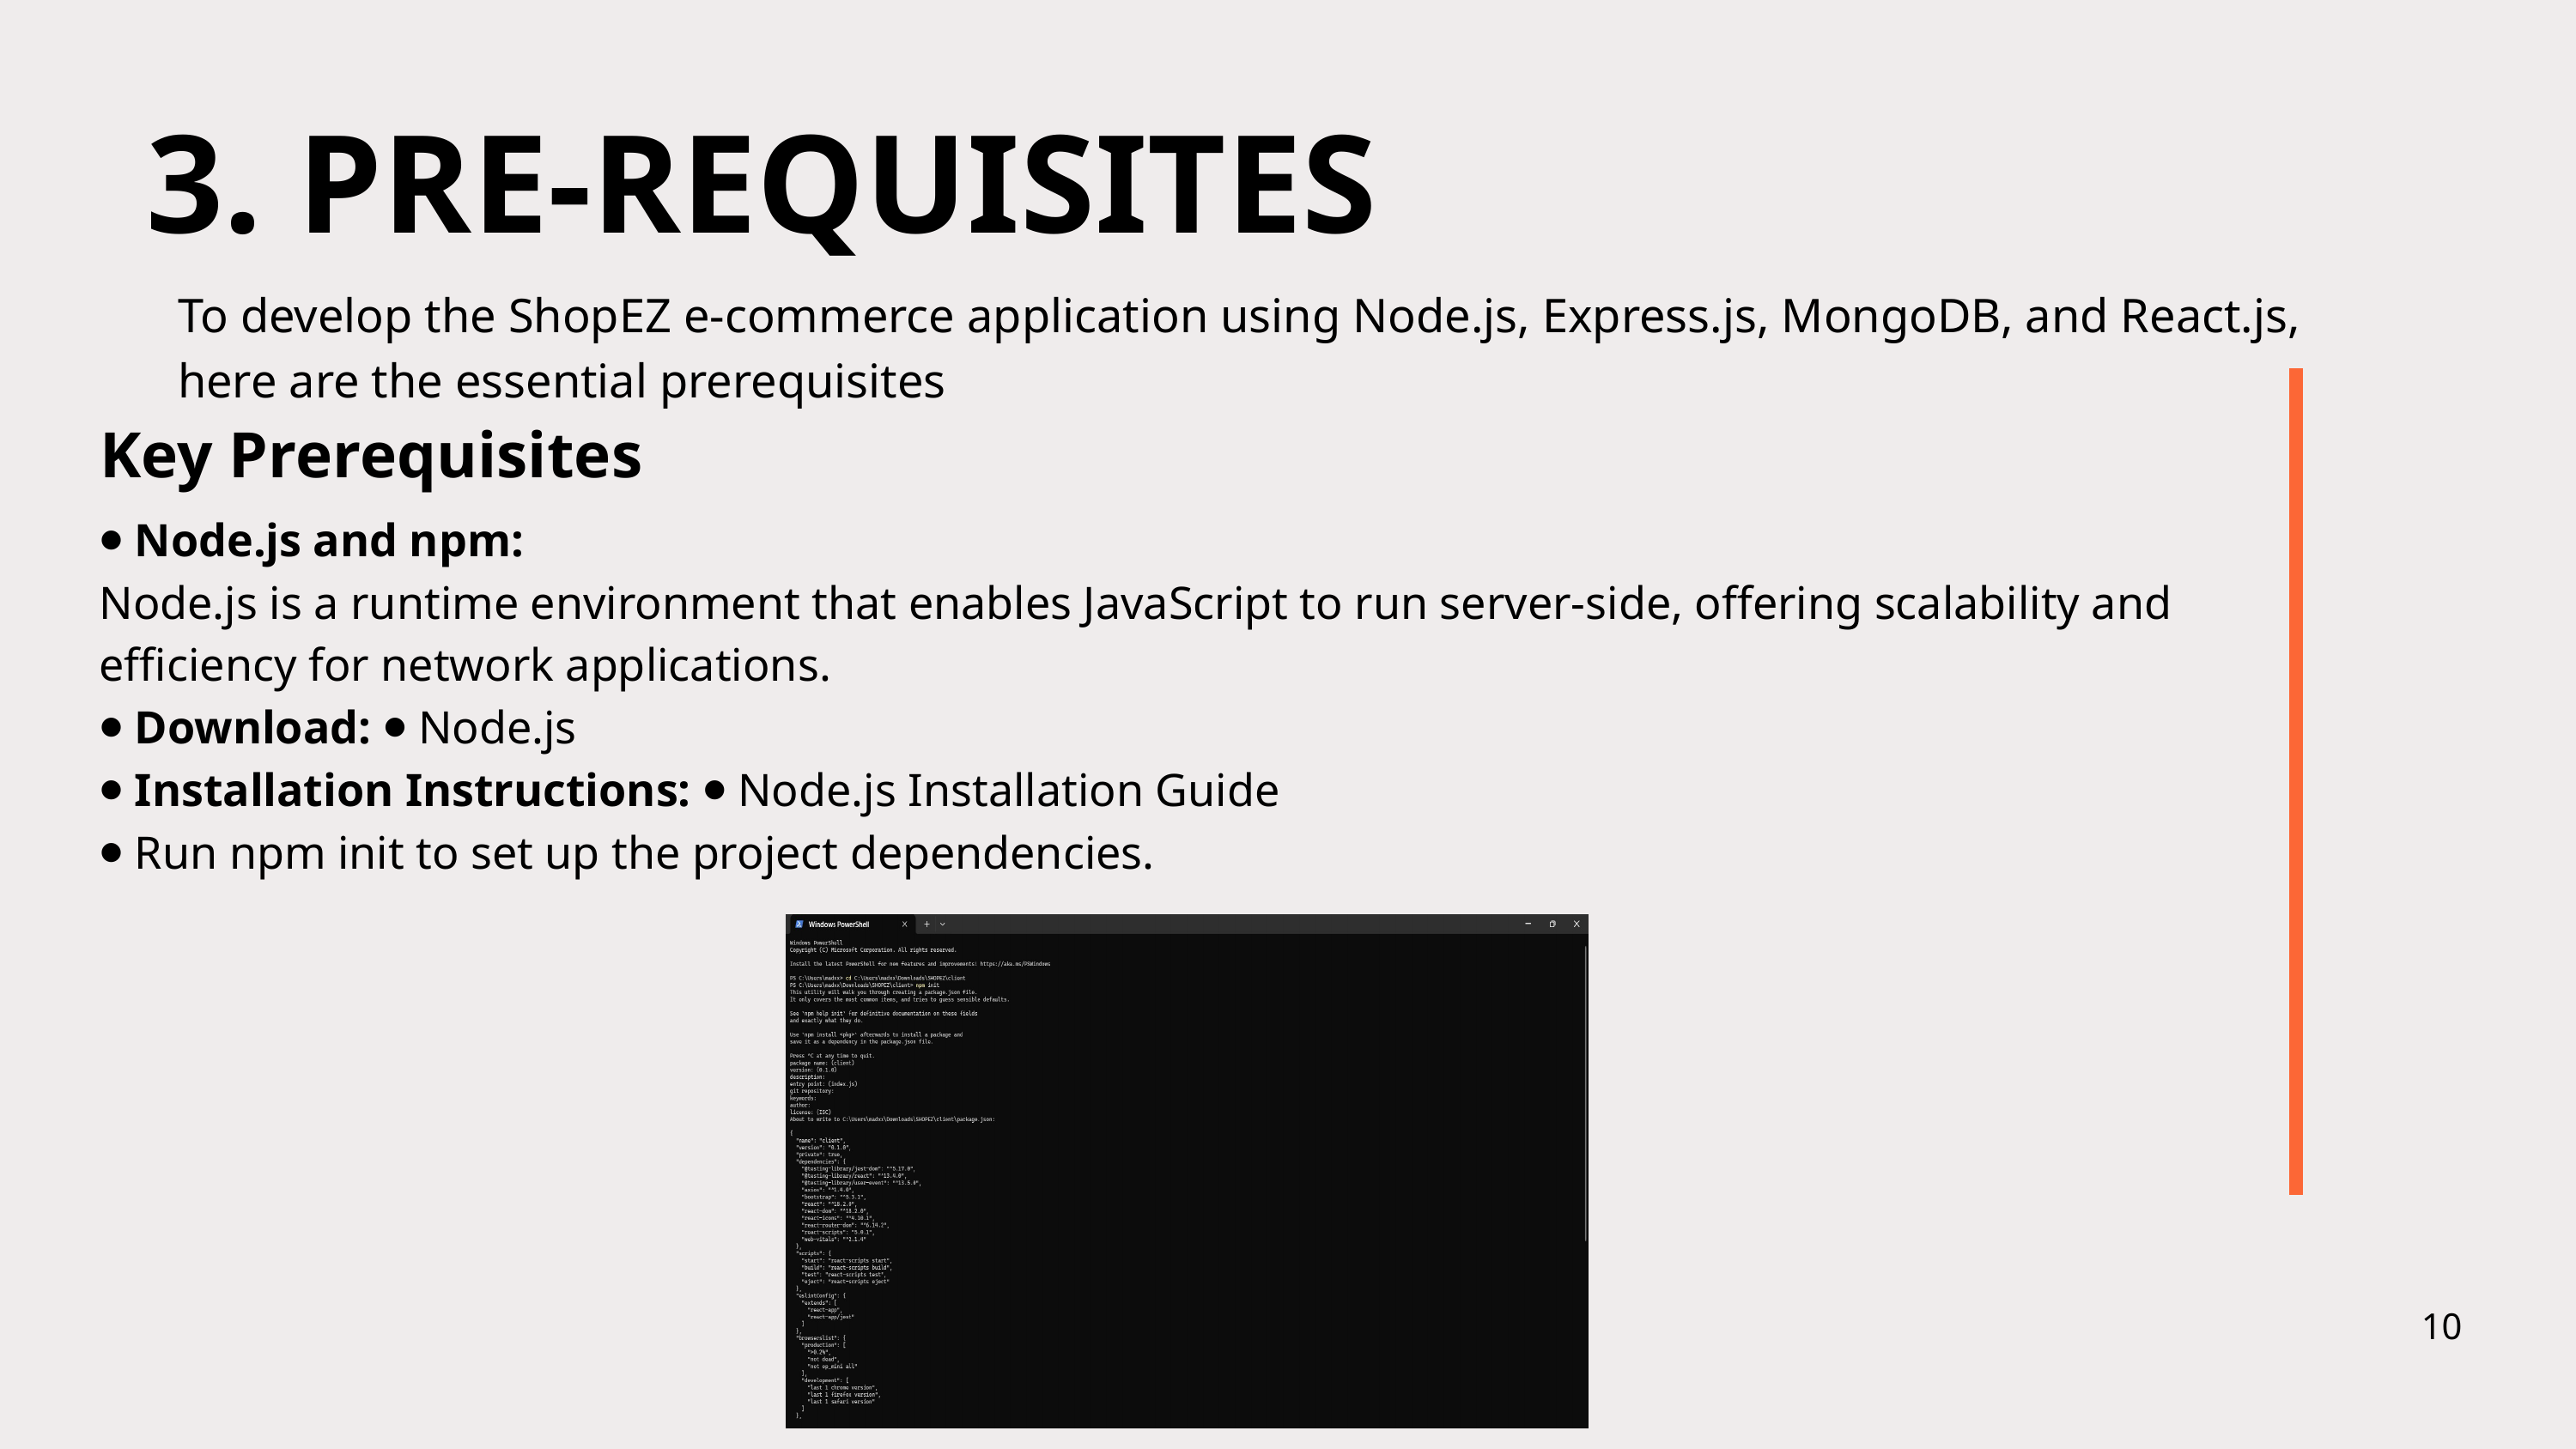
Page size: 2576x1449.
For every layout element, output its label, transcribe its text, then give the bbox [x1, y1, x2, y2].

text_box ⦁ Node.js and npm: Node.js is a runtime environment that enables JavaScript to run server-side, offering scalability and efficiency for network applications. ⦁ Download: ⦁ Node.js ⦁ Installation Instructions: ⦁ Node.js Installation Guide ⦁ Run npm init to set up the project dependencies. [99, 502, 2285, 941]
text_box To develop the ShopEZ e-commerce application using Node.js, Express.js, MongoDB, and React.js, here are the essential prerequisites [178, 276, 2368, 408]
text_box 3. PRE-REQUISITES [146, 97, 2400, 261]
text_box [2289, 367, 2303, 1196]
text_box Key Prerequisites [99, 403, 1979, 491]
picture [785, 914, 1589, 1428]
text_box 10 [2421, 1296, 2463, 1348]
